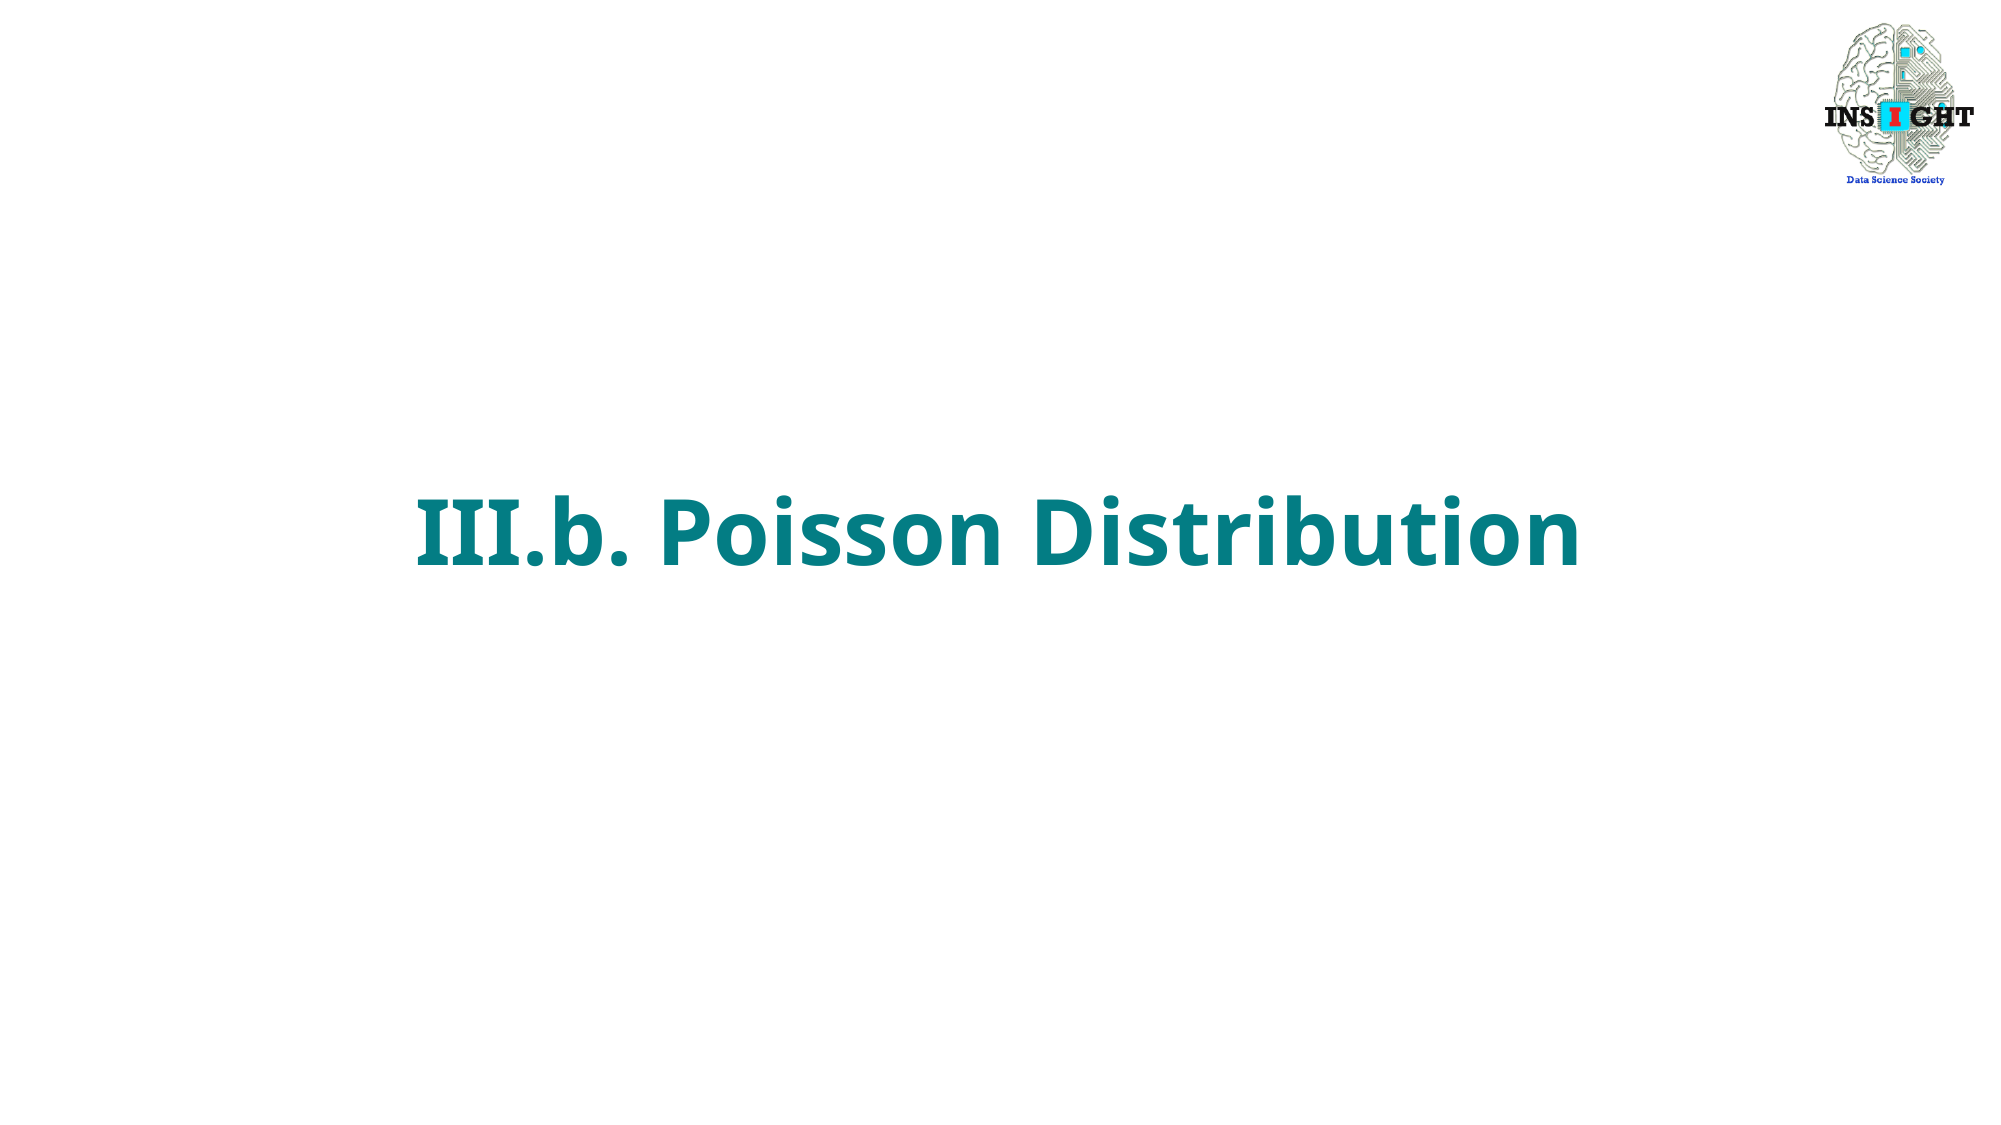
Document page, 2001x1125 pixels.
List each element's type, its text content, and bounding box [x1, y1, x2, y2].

title III.b. Poisson Distribution [249, 318, 1750, 593]
picture [1788, 0, 1996, 207]
